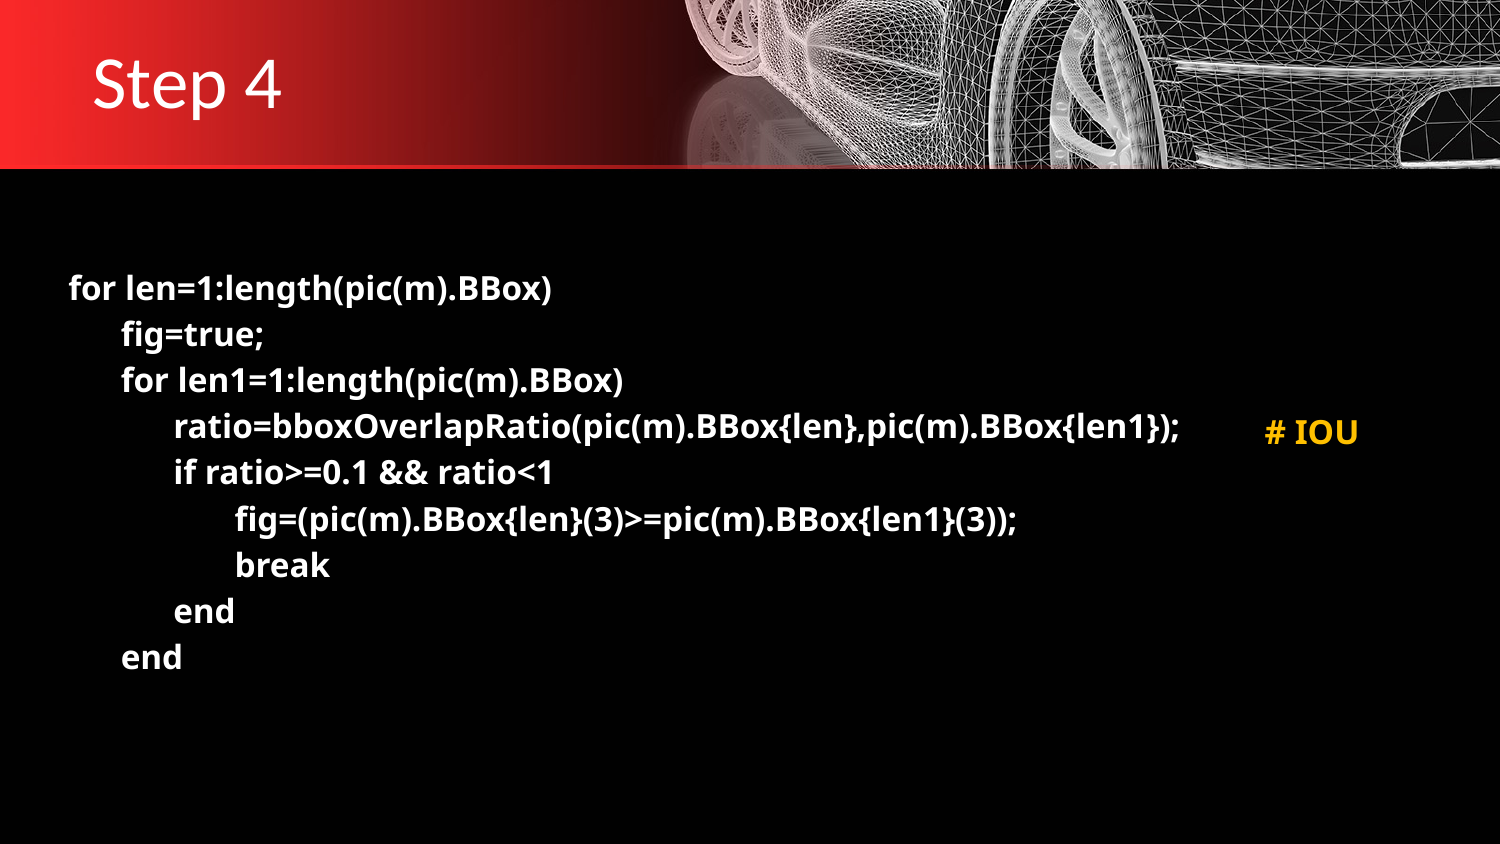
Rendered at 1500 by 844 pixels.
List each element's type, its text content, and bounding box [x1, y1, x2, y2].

text_box for len=1:length(pic(m).BBox) fig=true; for len1=1:length(pic(m).BBox) ratio=bboxOverlapRatio(pic(m).BBox{len},pic(m).BBox{len1}); if ratio>=0.1 && ratio<1 fig=(pic(m).BBox{len}(3)>=pic(m).BBox{len1}(3)); break end end [53, 228, 1500, 730]
picture [0, 0, 1500, 844]
title Step 4 [77, 15, 1425, 141]
text_box # IOU [1240, 367, 1380, 459]
